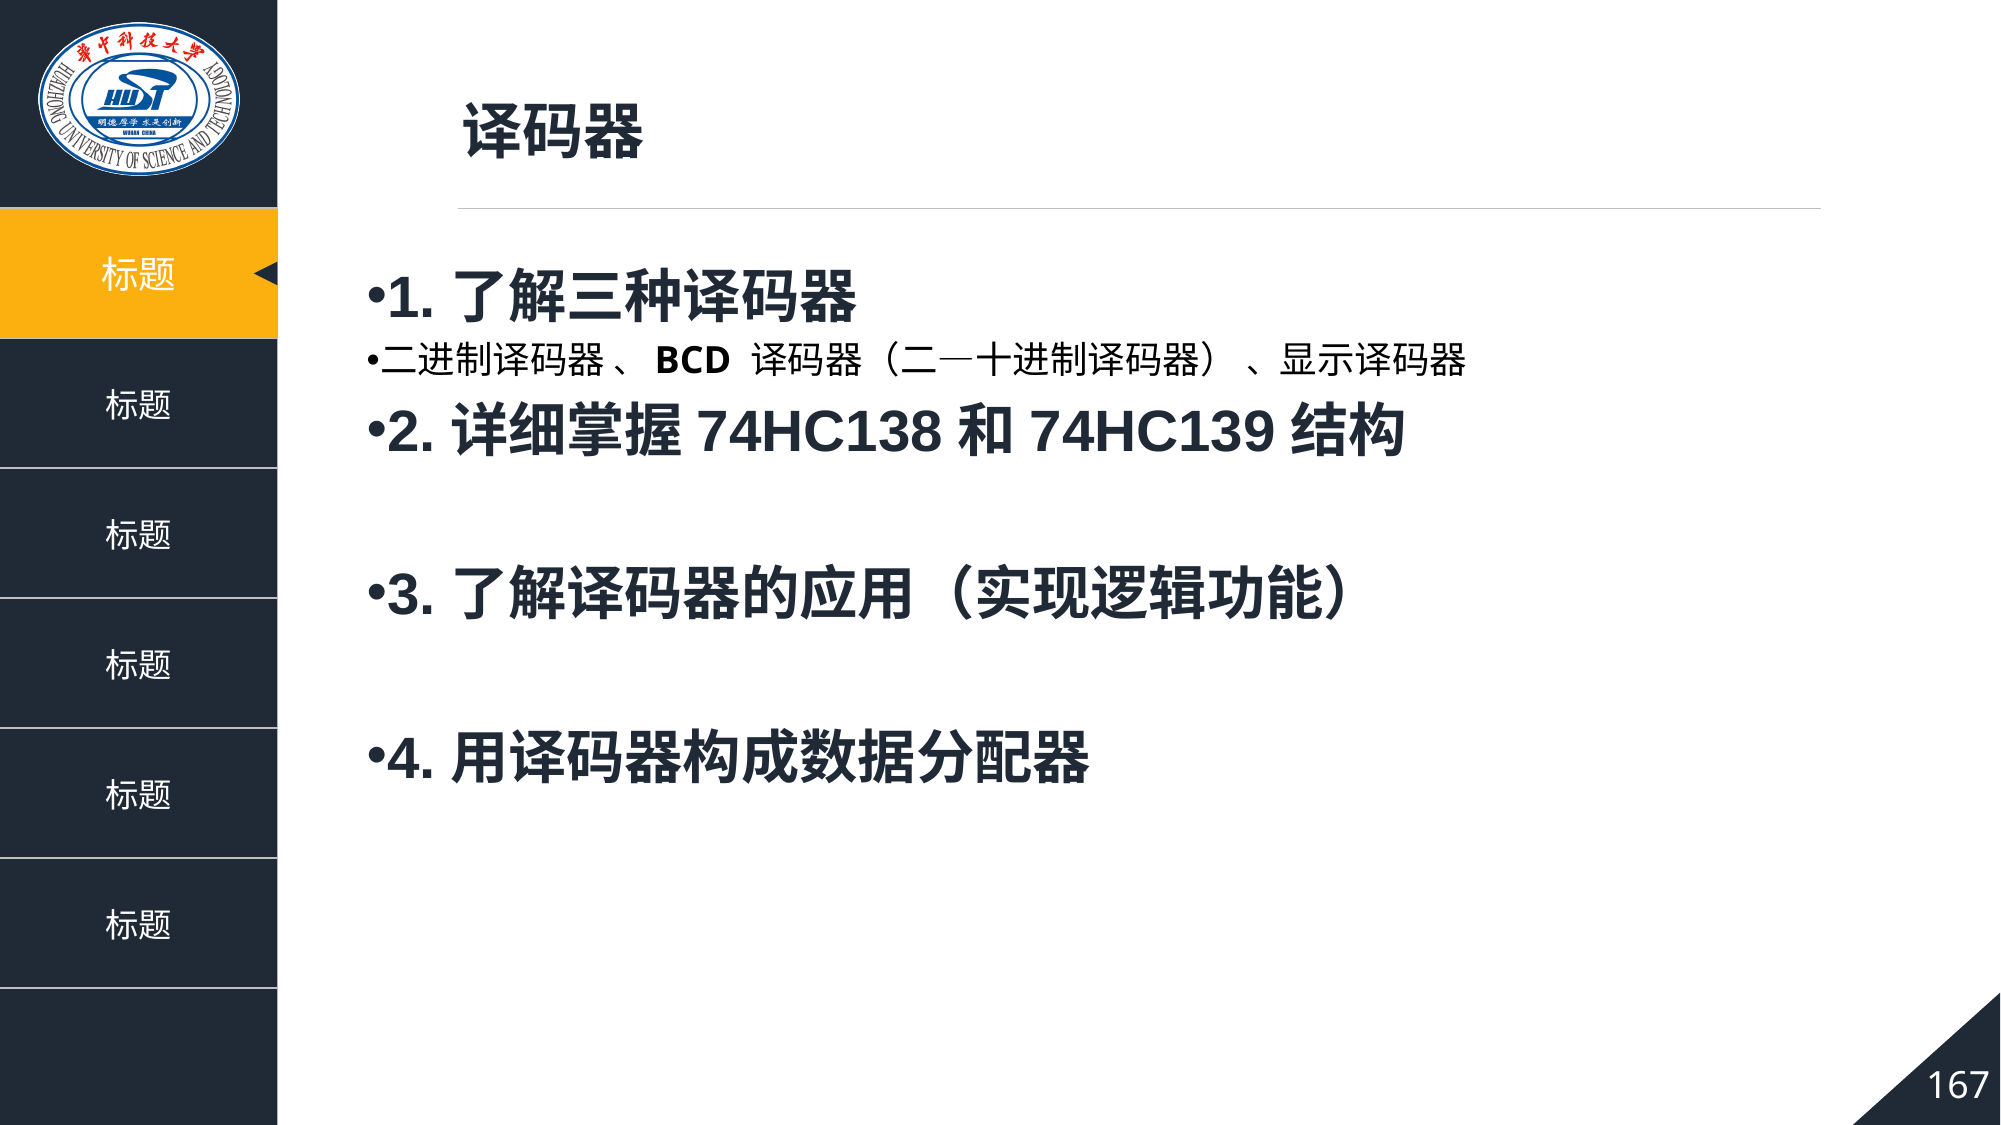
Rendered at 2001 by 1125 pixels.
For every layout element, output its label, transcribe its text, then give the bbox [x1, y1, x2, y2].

picture [38, 22, 240, 176]
text_box 译码器 [445, 84, 660, 173]
text_box 1.了解三种译码器 二进制译码器 、BCD 译码器（二—十进制译码器） 、显示译码器 2.详细掌握74HC138和74HC139结构 3.了解译码器的应用（实现逻辑功能） 4.用译码器构成数据分配器 [351, 251, 1499, 903]
